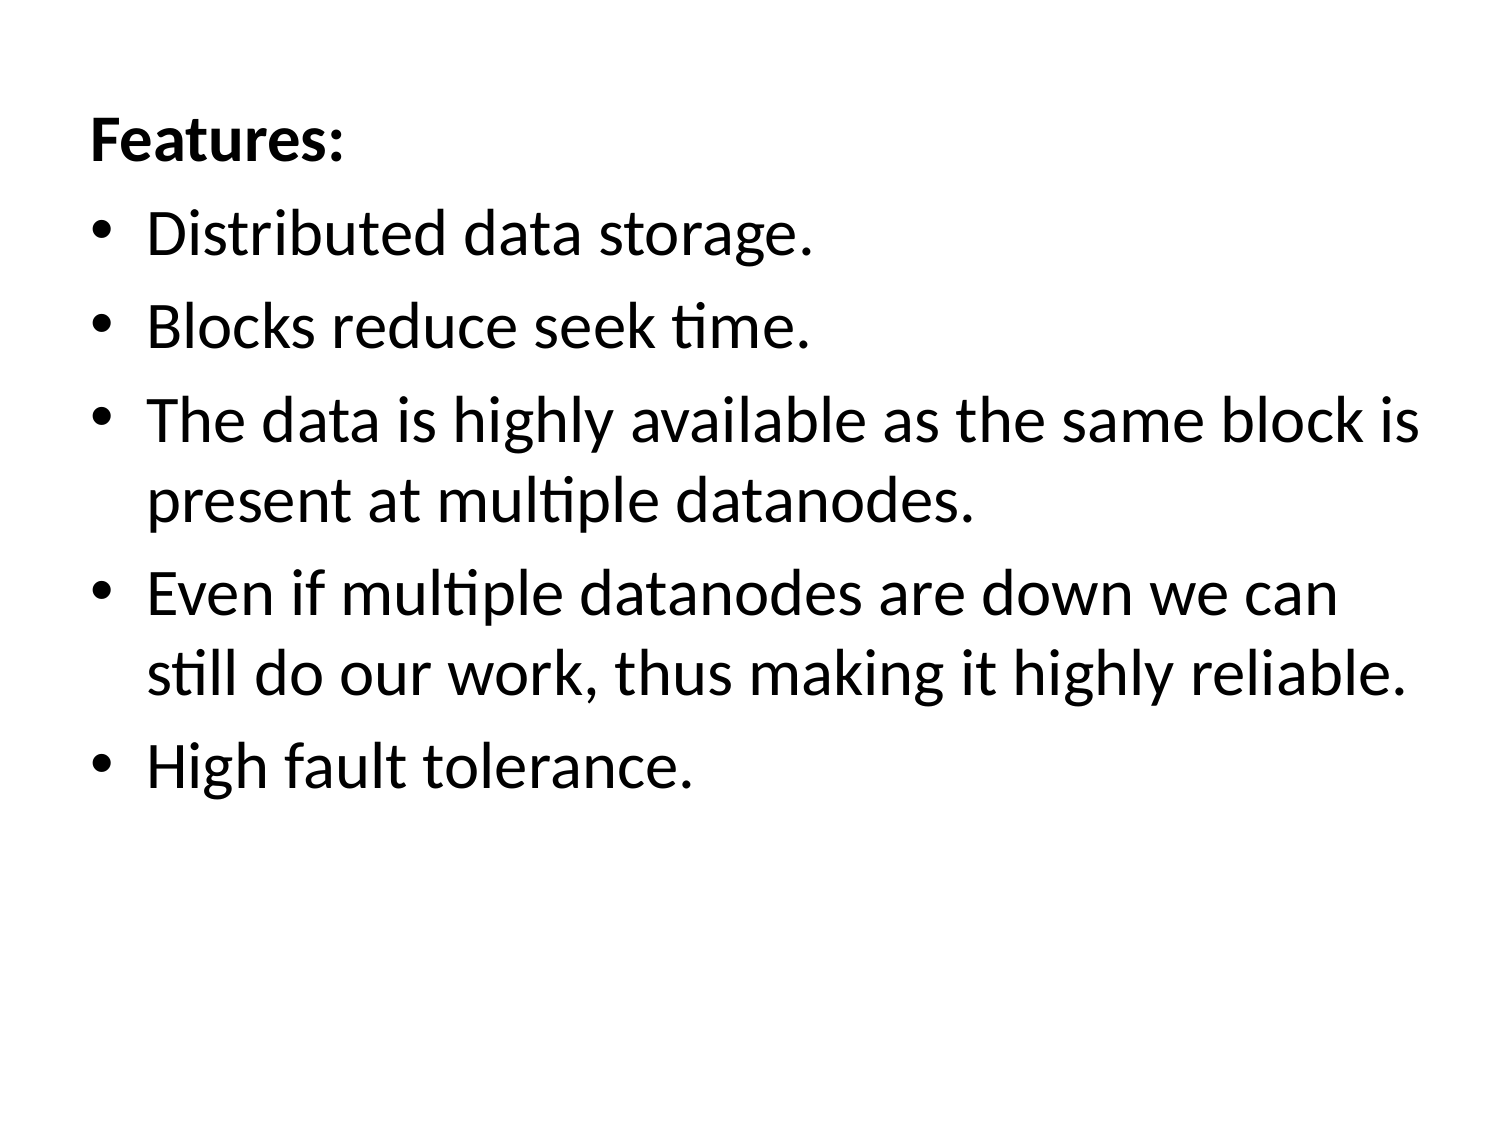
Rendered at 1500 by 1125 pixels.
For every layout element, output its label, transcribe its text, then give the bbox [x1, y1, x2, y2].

list Features: Distributed data storage. Blocks reduce seek time. The data is highly available as the same block is present at multiple datanodes. Even if multiple datanodes are down we can still do our work, thus making it highly reliable. High fault tolerance. [75, 87, 1450, 1005]
